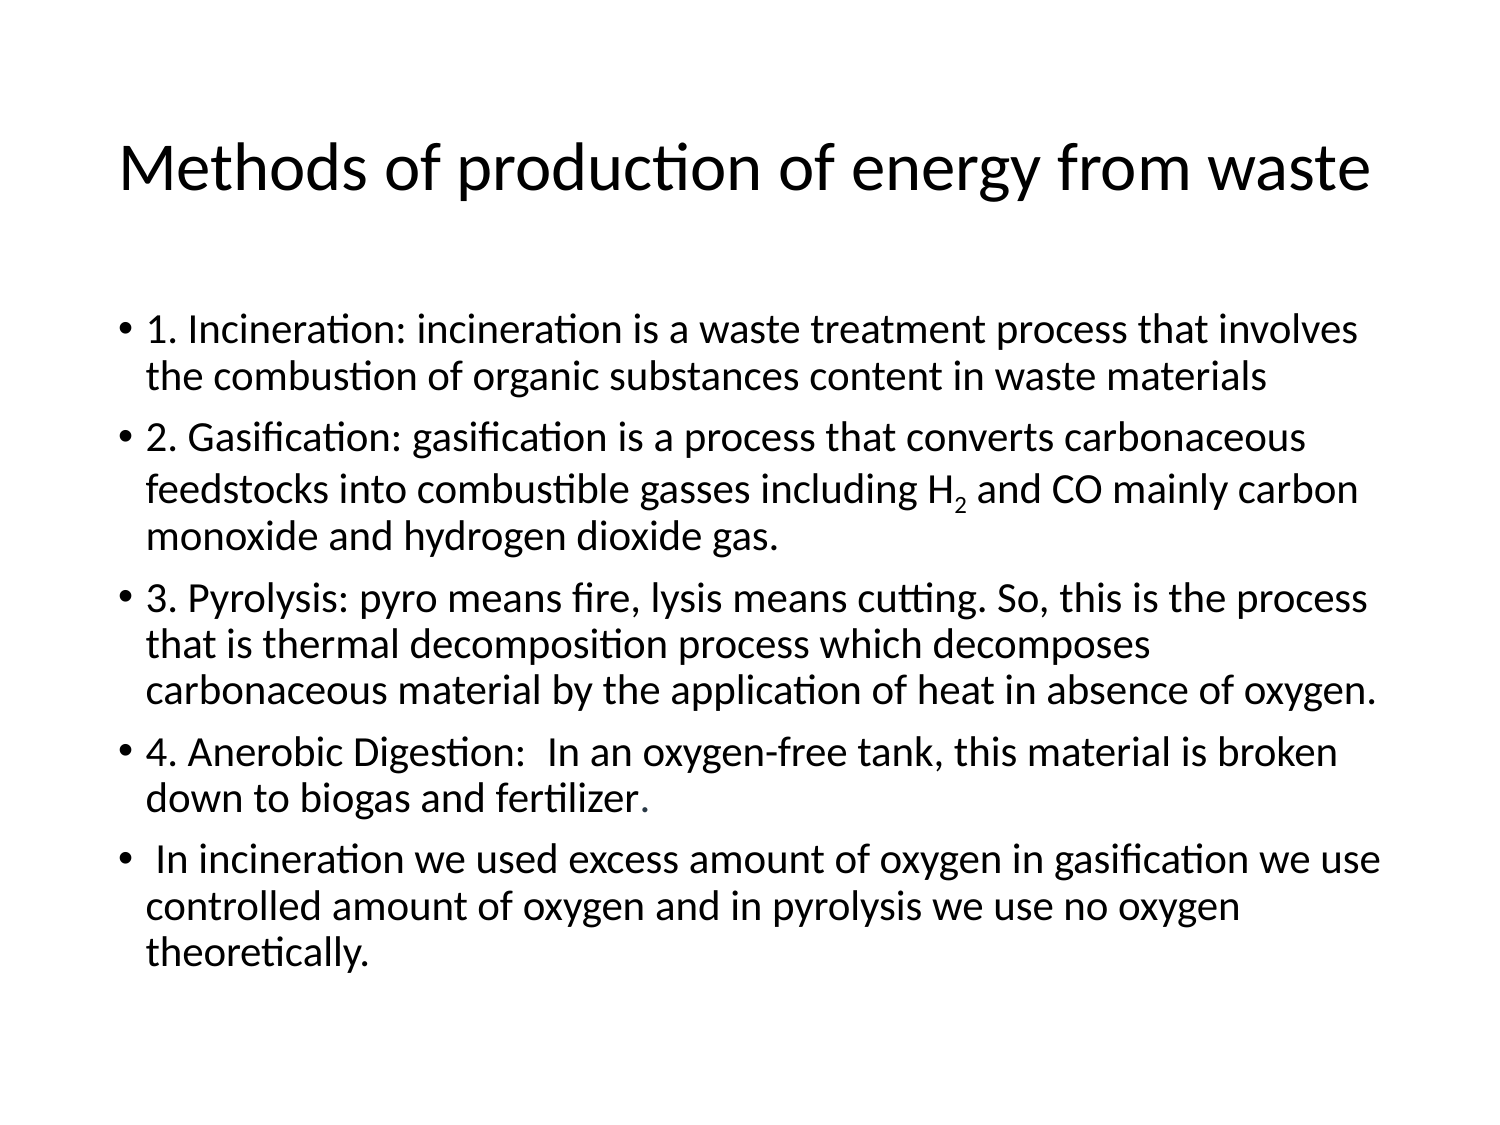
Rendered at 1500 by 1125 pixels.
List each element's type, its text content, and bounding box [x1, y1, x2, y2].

list 1. Incineration: incineration is a waste treatment process that involves the combustion of organic substances content in waste materials 2. Gasification: gasification is a process that converts carbonaceous feedstocks into combustible gasses including H2 and CO mainly carbon monoxide and hydrogen dioxide gas. 3. Pyrolysis: pyro means fire, lysis means cutting. So, this is the process that is thermal decomposition process which decomposes carbonaceous material by the application of heat in absence of oxygen. 4. Anerobic Digestion: In an oxygen-free tank, this material is broken down to biogas and fertilizer. In incineration we used excess amount of oxygen in gasification we use controlled amount of oxygen and in pyrolysis we use no oxygen theoretically. [103, 299, 1397, 1014]
title Methods of production of energy from waste [103, 59, 1397, 278]
